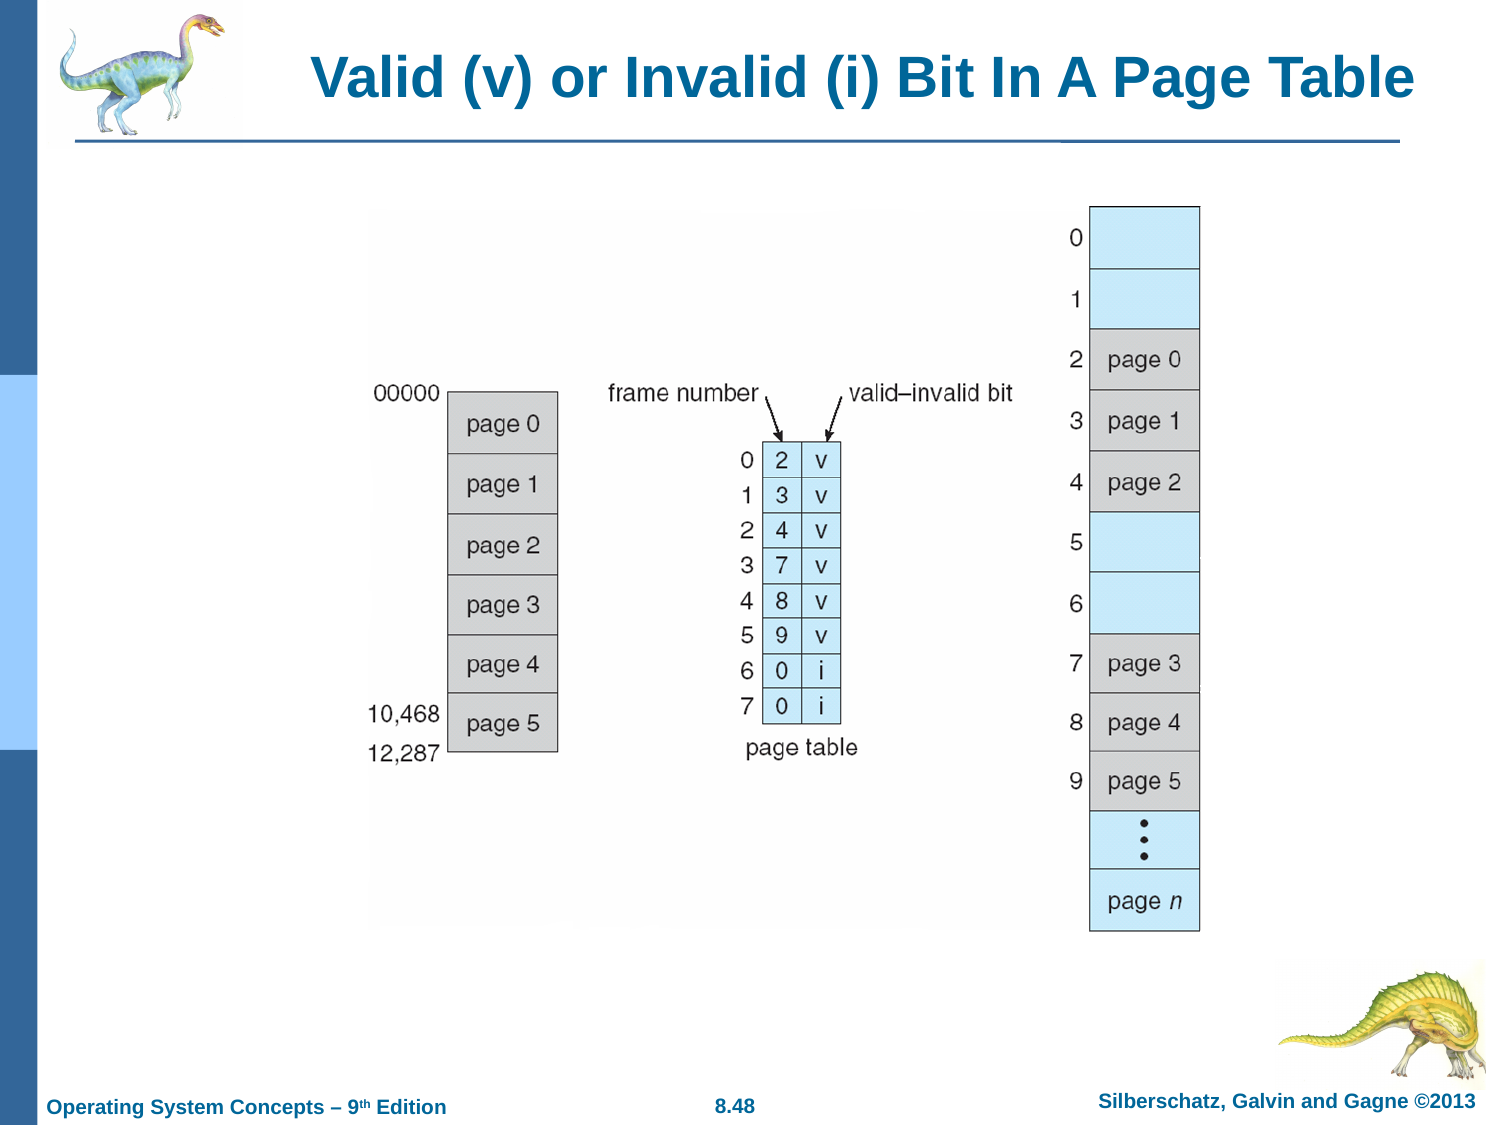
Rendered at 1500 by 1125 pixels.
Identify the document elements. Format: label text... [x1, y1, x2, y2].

picture [364, 205, 1202, 932]
title Valid (v) or Invalid (i) Bit In A Page Table [280, 0, 1448, 118]
picture [1275, 959, 1486, 1090]
picture [46, 0, 243, 149]
